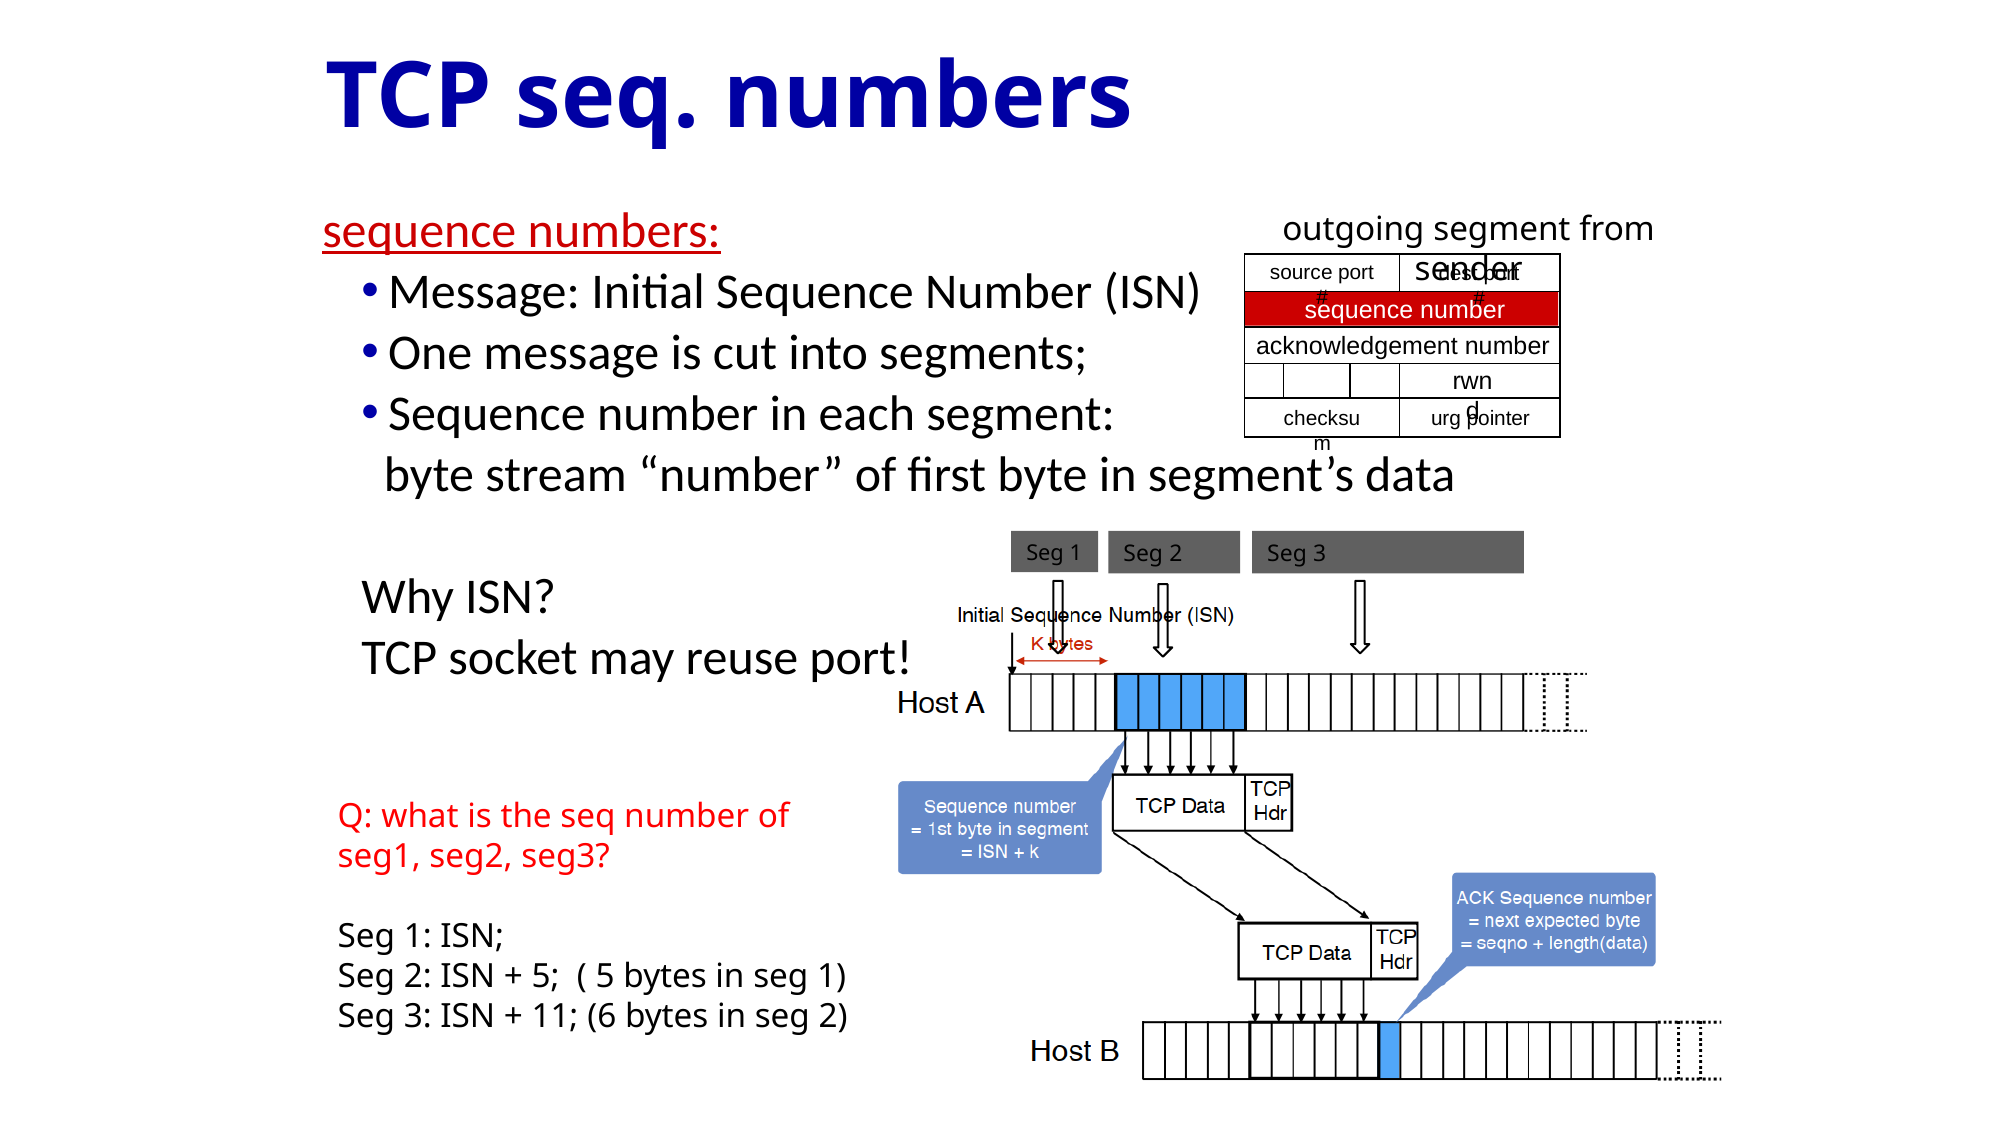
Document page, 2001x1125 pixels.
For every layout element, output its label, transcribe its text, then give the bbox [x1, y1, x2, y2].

picture [878, 590, 1750, 1125]
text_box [1226, 199, 1711, 438]
text_box Q: what is the seq number of seg1, seg2, seg3? Seg 1: ISN; Seg 2: ISN + 5; ( 5 bytes in seg 1) Seg 3: ISN + 11; (6 bytes in seg 2) [265, 786, 878, 1042]
text_box [1355, 580, 1365, 590]
text_box [1158, 584, 1168, 590]
list sequence numbers: Message: Initial Sequence Number (ISN) One message is cut into segments; Sequence number in each segment: byte stream “number” of first byte in segment’s data Why ISN? TCP socket may reuse port! [289, 199, 1586, 786]
text_box Seg 3 [1252, 530, 1524, 574]
text_box [1053, 580, 1063, 590]
title TCP seq. numbers [310, 24, 1586, 171]
text_box Seg 1 [1011, 530, 1099, 573]
text_box Seg 2 [1108, 530, 1241, 574]
